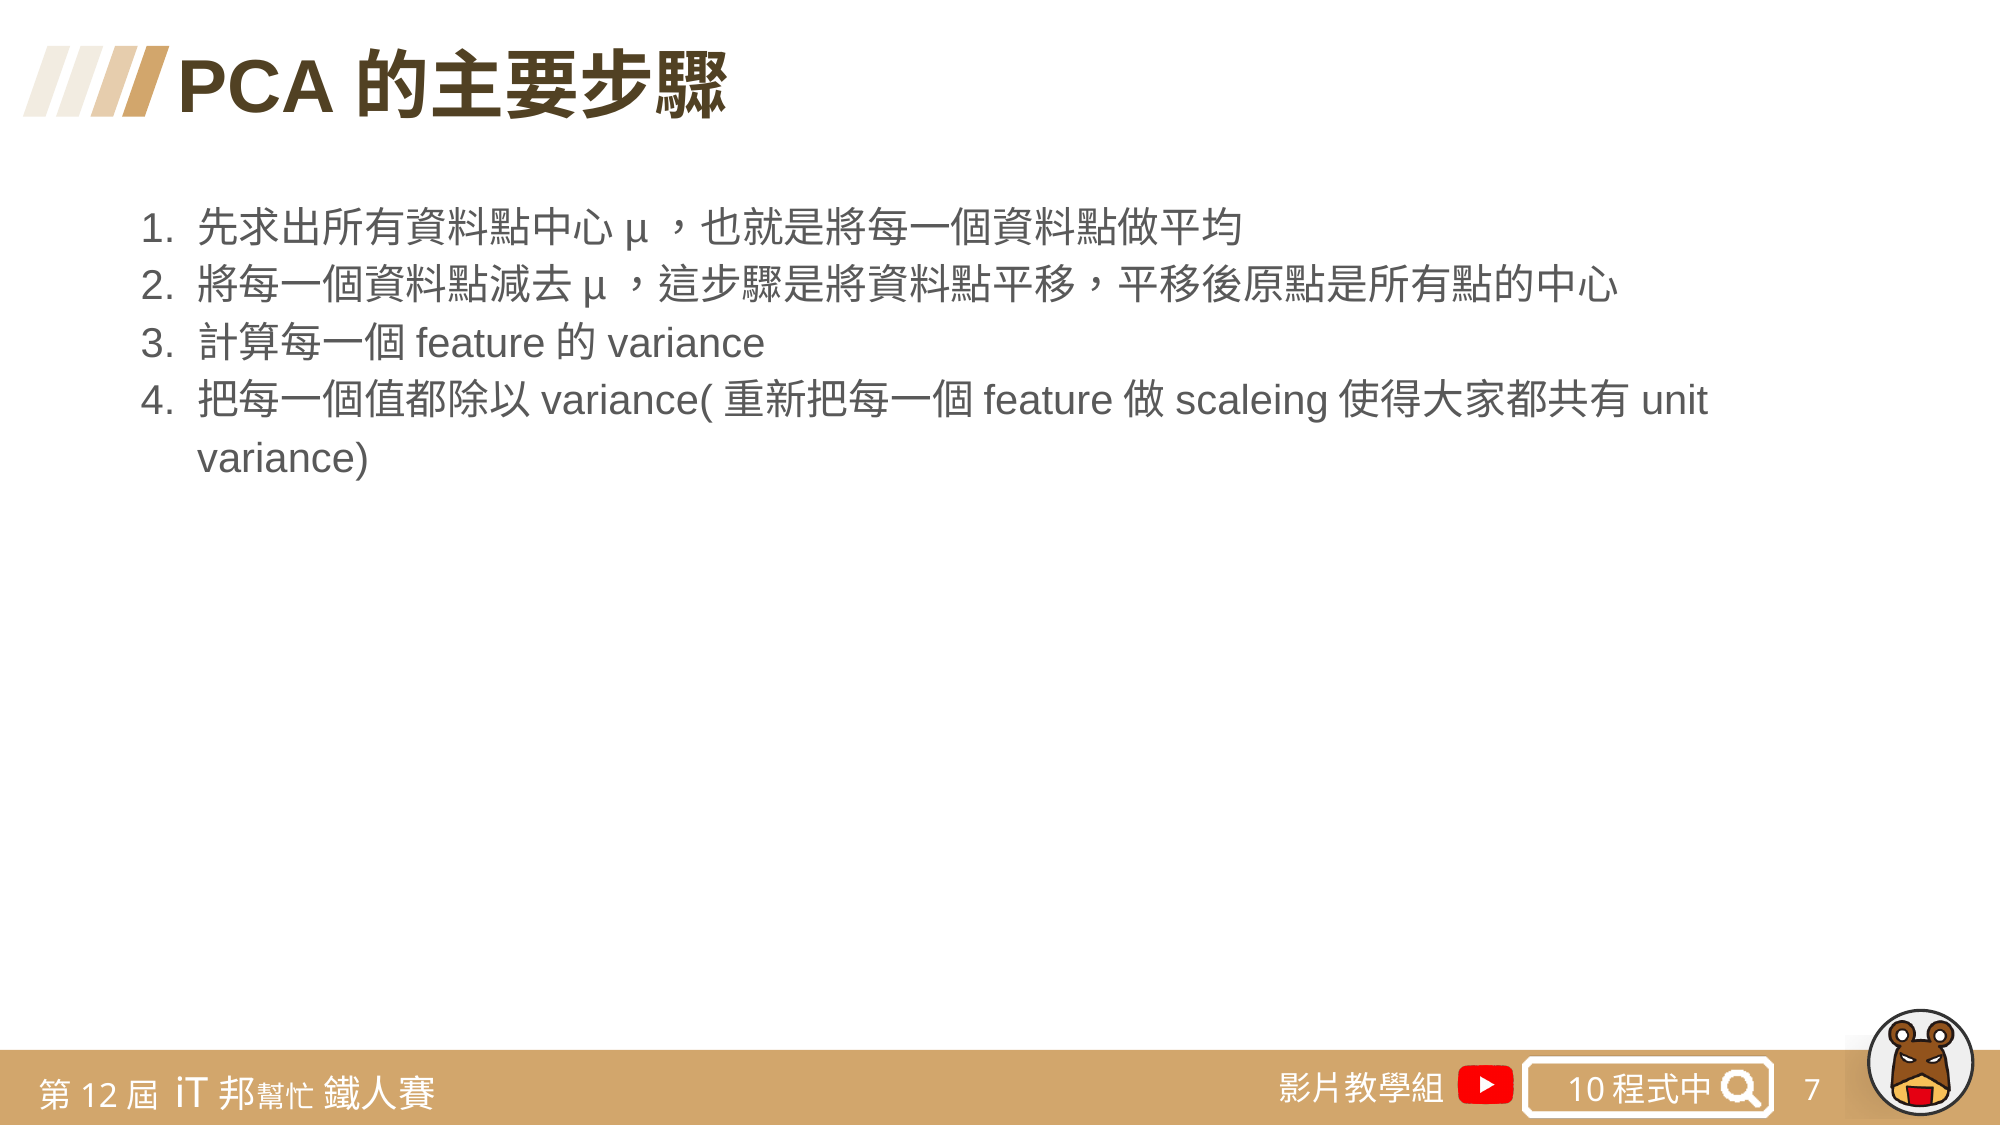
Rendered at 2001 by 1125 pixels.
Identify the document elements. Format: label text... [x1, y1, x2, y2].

picture [1871, 1012, 1971, 1112]
list PCA的主要步驟 [162, 40, 1691, 138]
text_box 先求出所有資料點中心µ，也就是將每一個資料點做平均 將每一個資料點減去µ，這步驟是將資料點平移，平移後原點是所有點的中心 計算每一個feature的variance 把每一個值都除以variance(重新把每一個feature做scaleing使得大家都共有unit variance) [107, 178, 1747, 499]
picture [1410, 962, 1774, 1125]
